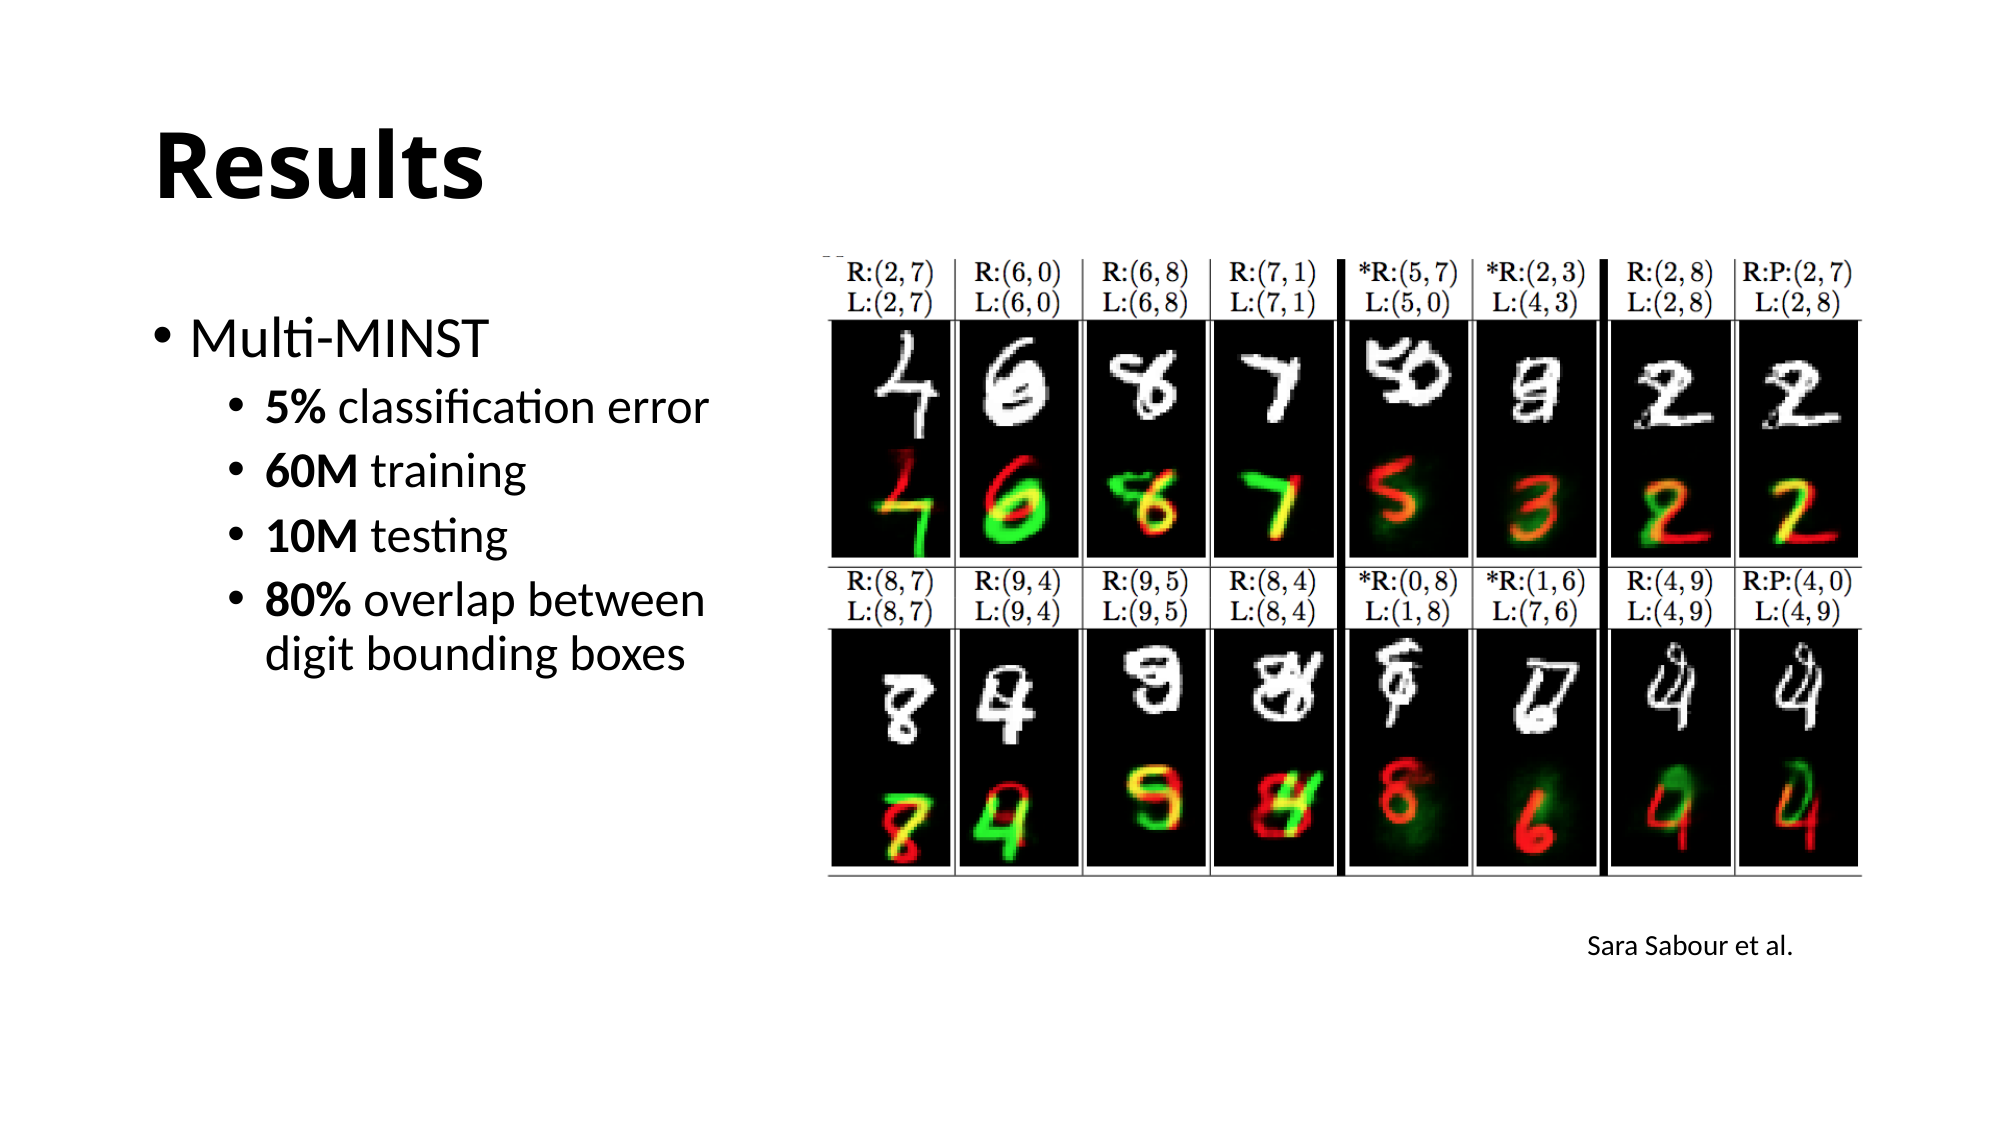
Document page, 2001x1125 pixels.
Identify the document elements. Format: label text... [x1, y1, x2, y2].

text_box Sara Sabour et al. [1572, 918, 2000, 969]
title Results [137, 59, 1863, 278]
picture [817, 256, 1882, 903]
list Multi-MINST 5% classification error 60M training 10M testing 80% overlap between digit bounding boxes [137, 299, 730, 1014]
